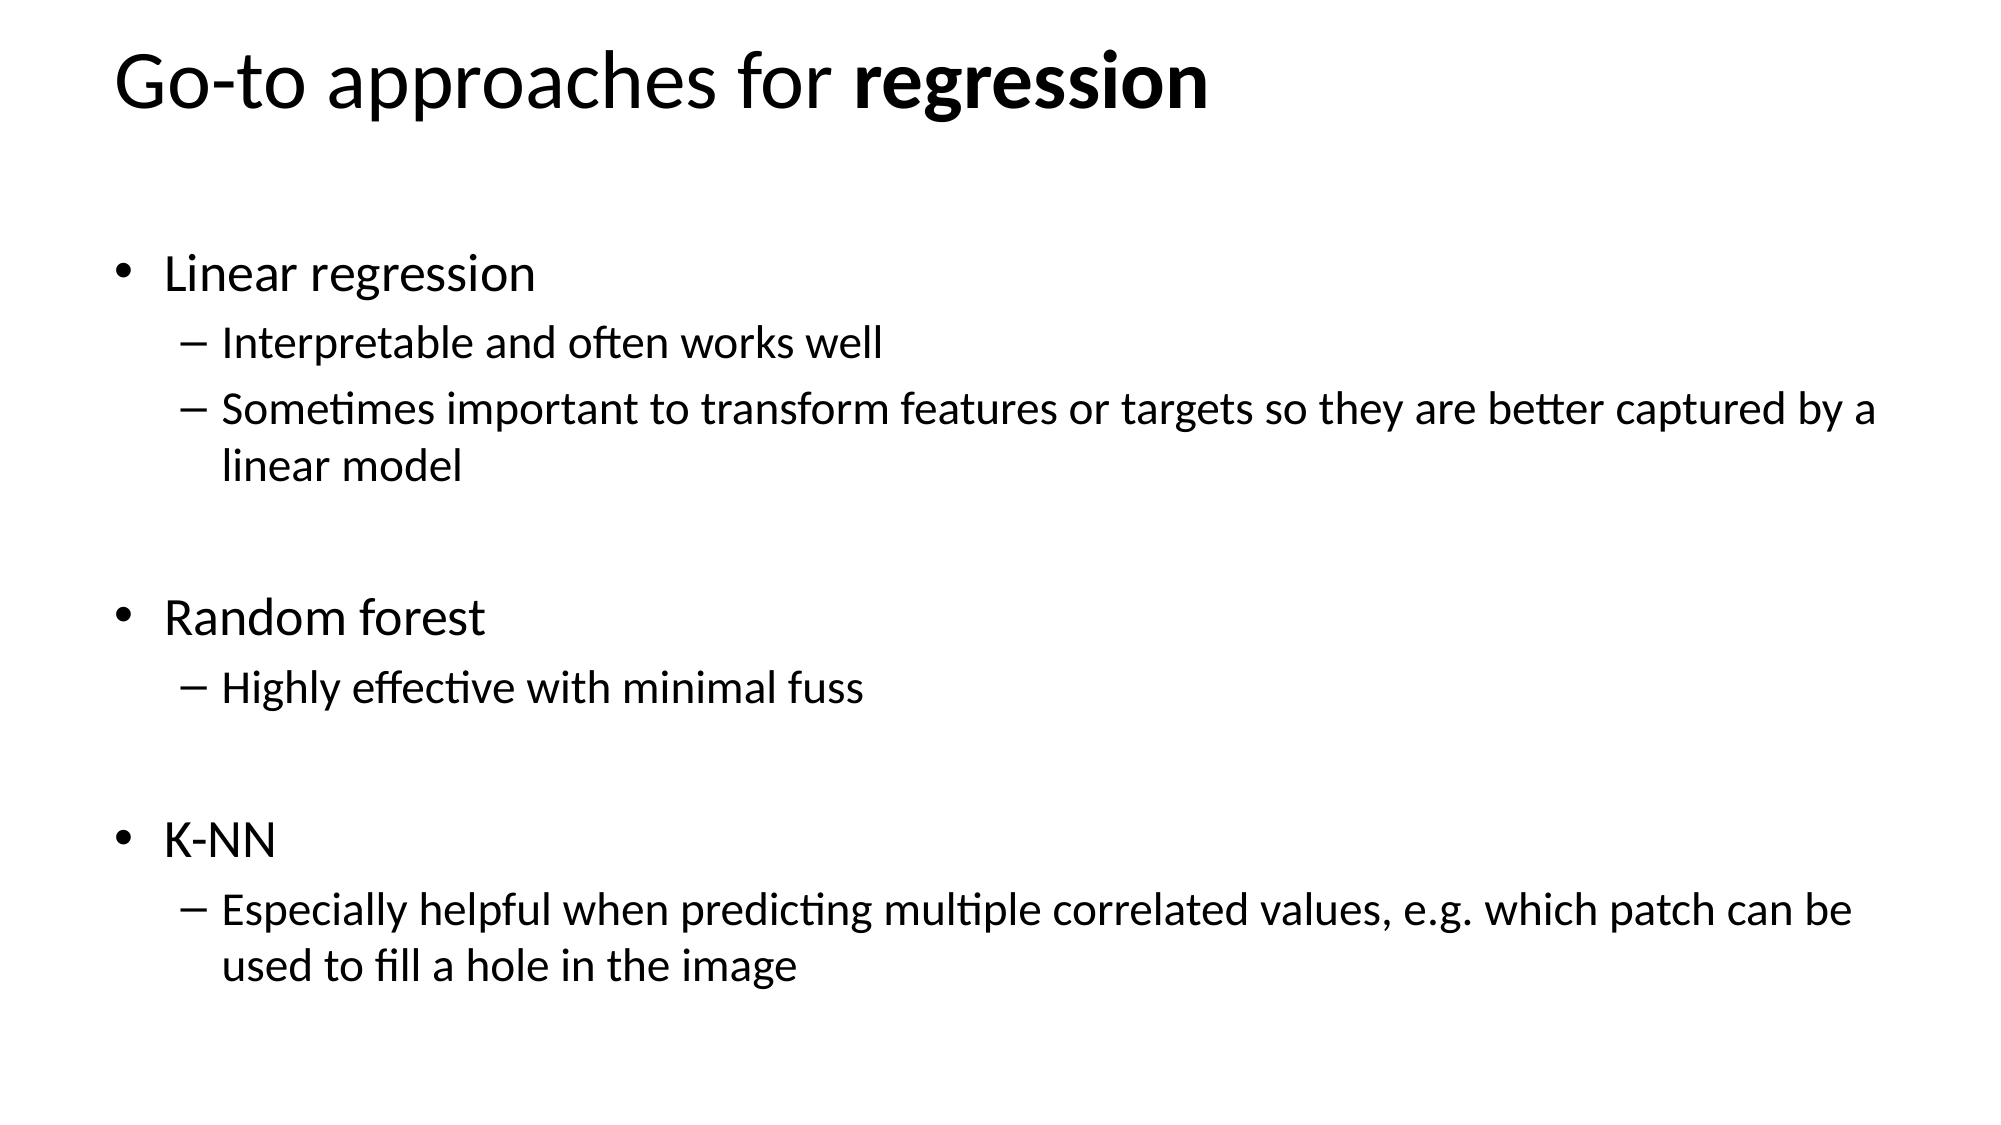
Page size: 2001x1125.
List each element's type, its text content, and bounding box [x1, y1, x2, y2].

list Linear regression Interpretable and often works well Sometimes important to transform features or targets so they are better captured by a linear model Random forest Highly effective with minimal fuss K-NN Especially helpful when predicting multiple correlated values, e.g. which patch can be used to fill a hole in the image [99, 162, 1900, 1005]
title Go-to approaches for regression [99, 0, 1900, 150]
